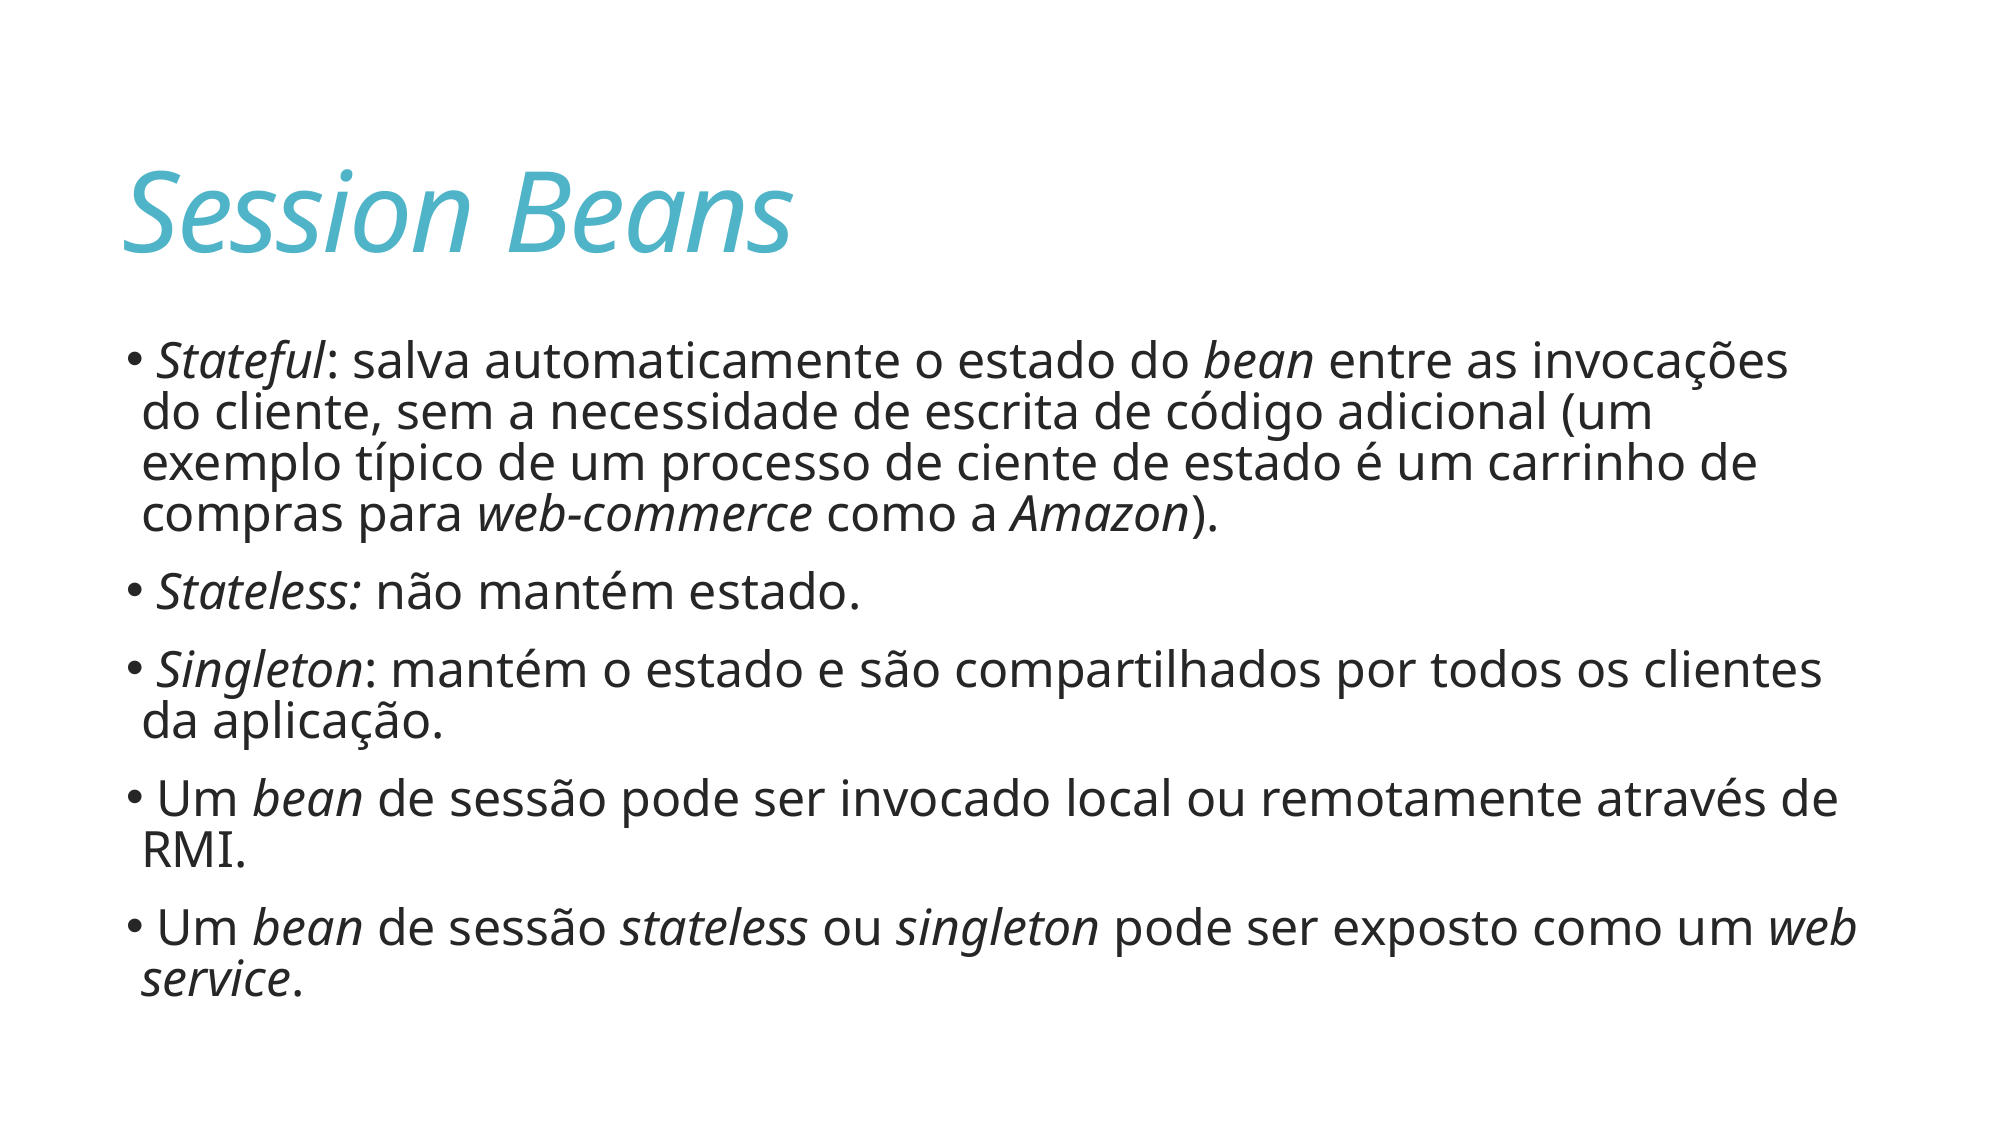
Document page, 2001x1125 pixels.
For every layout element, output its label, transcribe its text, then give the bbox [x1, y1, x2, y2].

title Session Beans [107, 81, 1875, 354]
list Stateful: salva automaticamente o estado do bean entre as invocações do cliente, sem a necessidade de escrita de código adicional (um exemplo típico de um processo de ciente de estado é um carrinho de compras para web-commerce como a Amazon). Stateless: não mantém estado. Singleton: mantém o estado e são compartilhados por todos os clientes da aplicação. Um bean de sessão pode ser invocado local ou remotamente através de RMI. Um bean de sessão stateless ou singleton pode ser exposto como um web service. [111, 329, 1876, 948]
